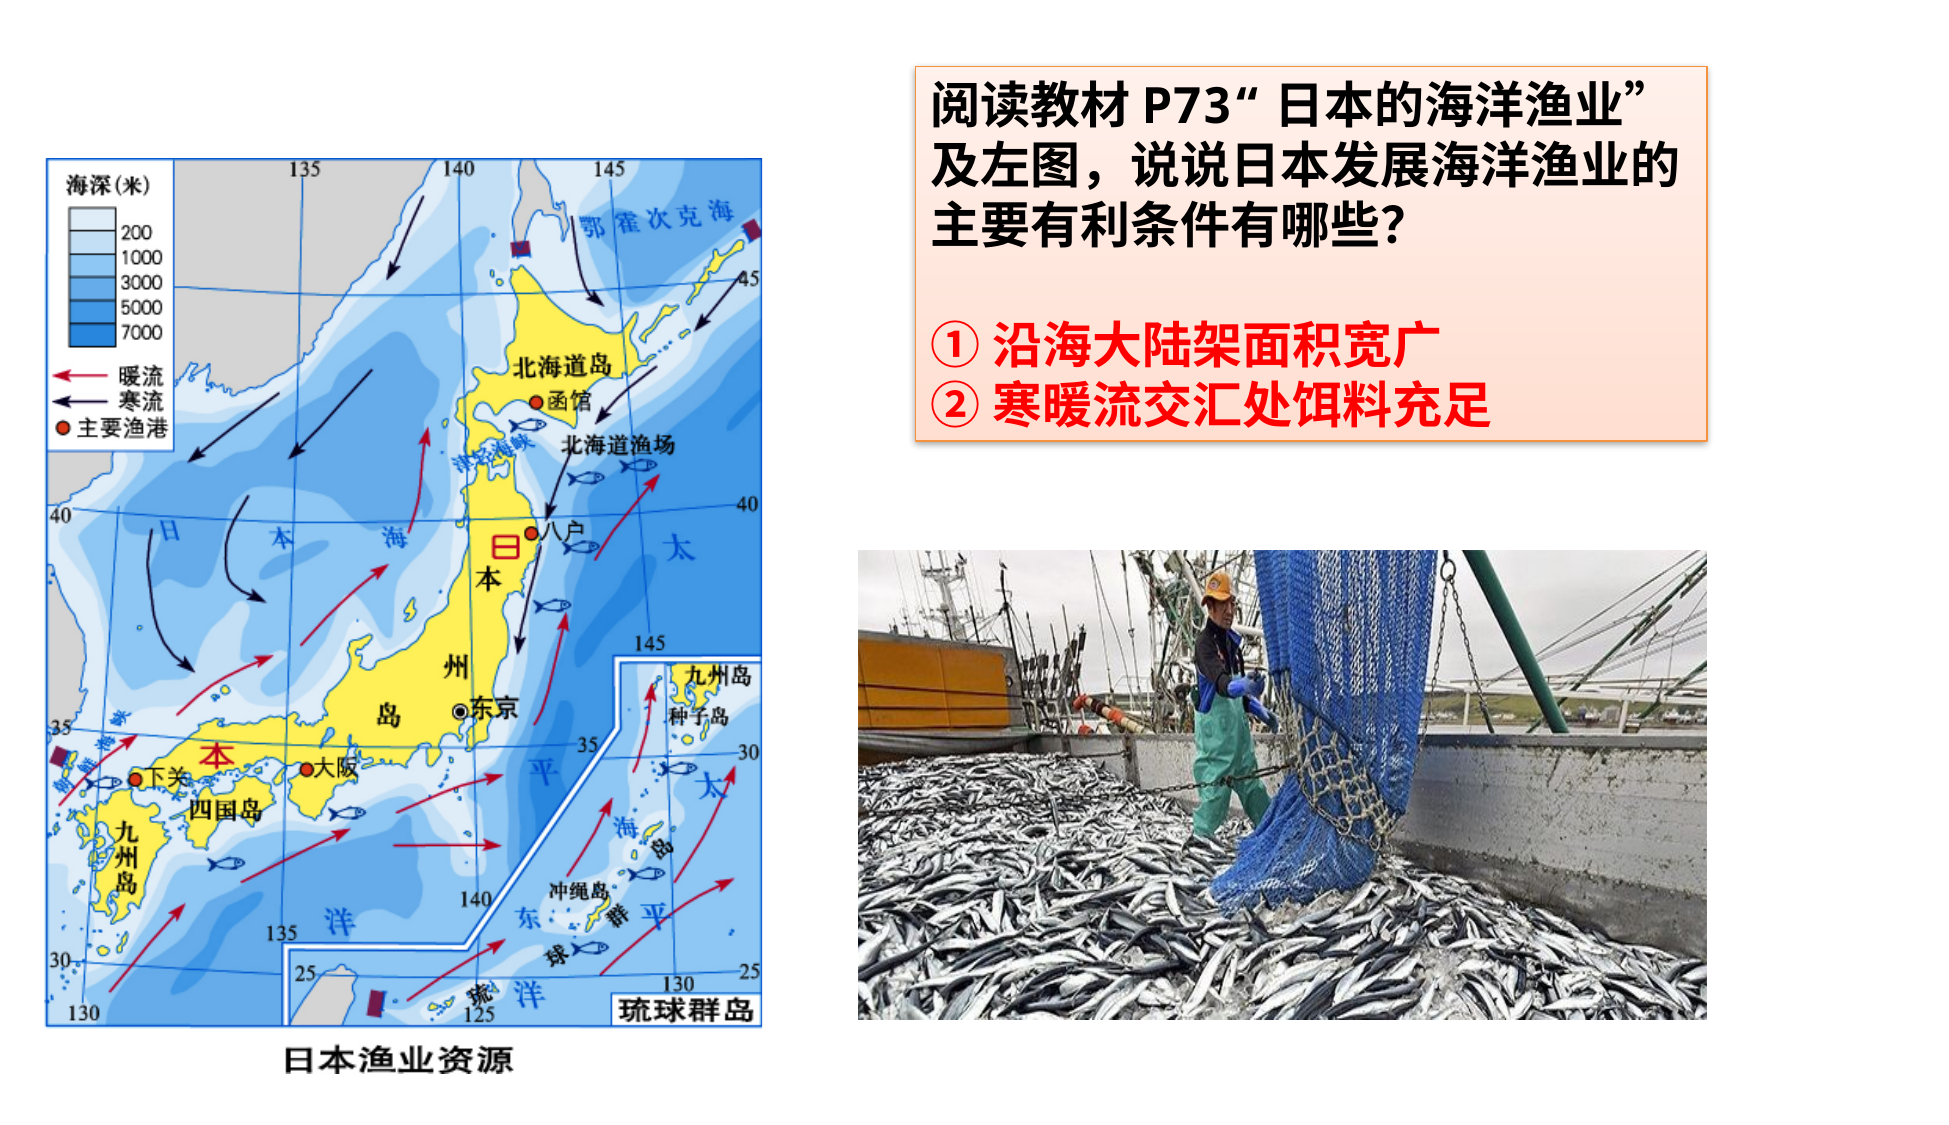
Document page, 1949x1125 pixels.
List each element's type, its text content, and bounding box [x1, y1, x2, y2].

text_box 阅读教材P73“日本的海洋渔业”及左图，说说日本发展海洋渔业的主要有利条件有哪些？ ①沿海大陆架面积宽广 ②寒暖流交汇处饵料充足 [915, 66, 1708, 442]
picture [40, 158, 763, 1074]
picture [858, 550, 1708, 1020]
